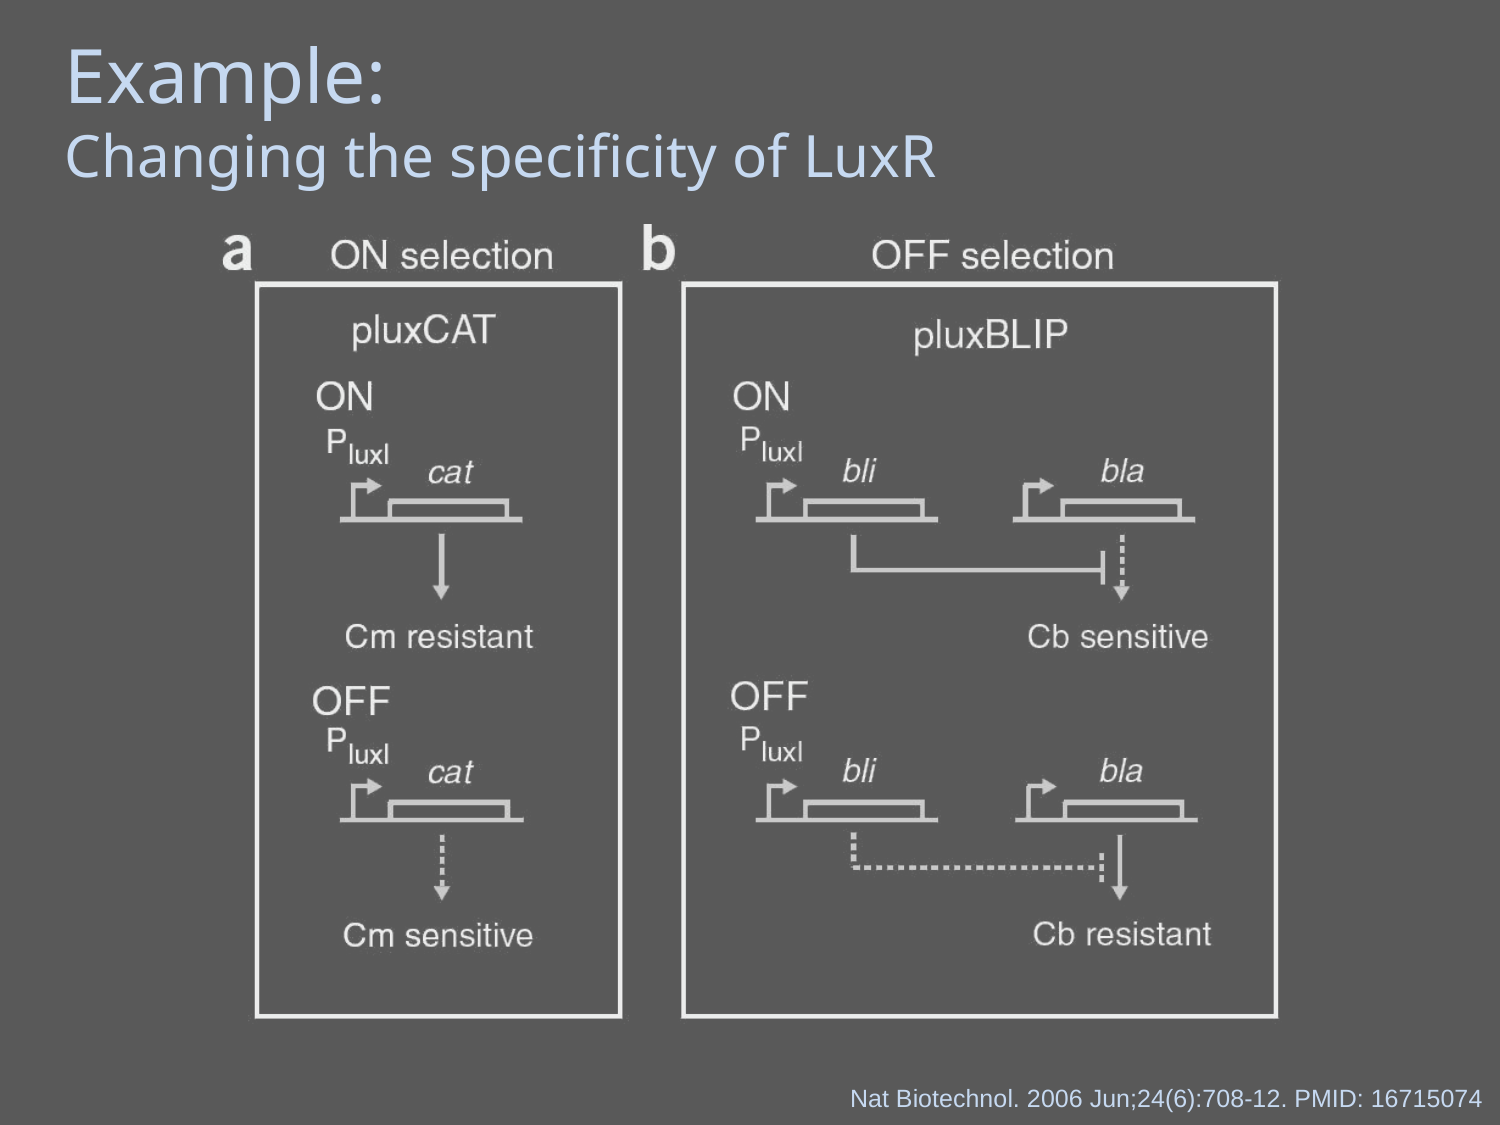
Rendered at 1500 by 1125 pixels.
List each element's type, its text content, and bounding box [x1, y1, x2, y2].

picture [212, 224, 1287, 1026]
text_box Example: Changing the specificity of LuxR [49, 75, 1463, 197]
text_box [0, 0, 1500, 75]
text_box Nat Biotechnol. 2006 Jun;24(6):708-12. PMID: 16715074 [835, 1074, 1500, 1120]
